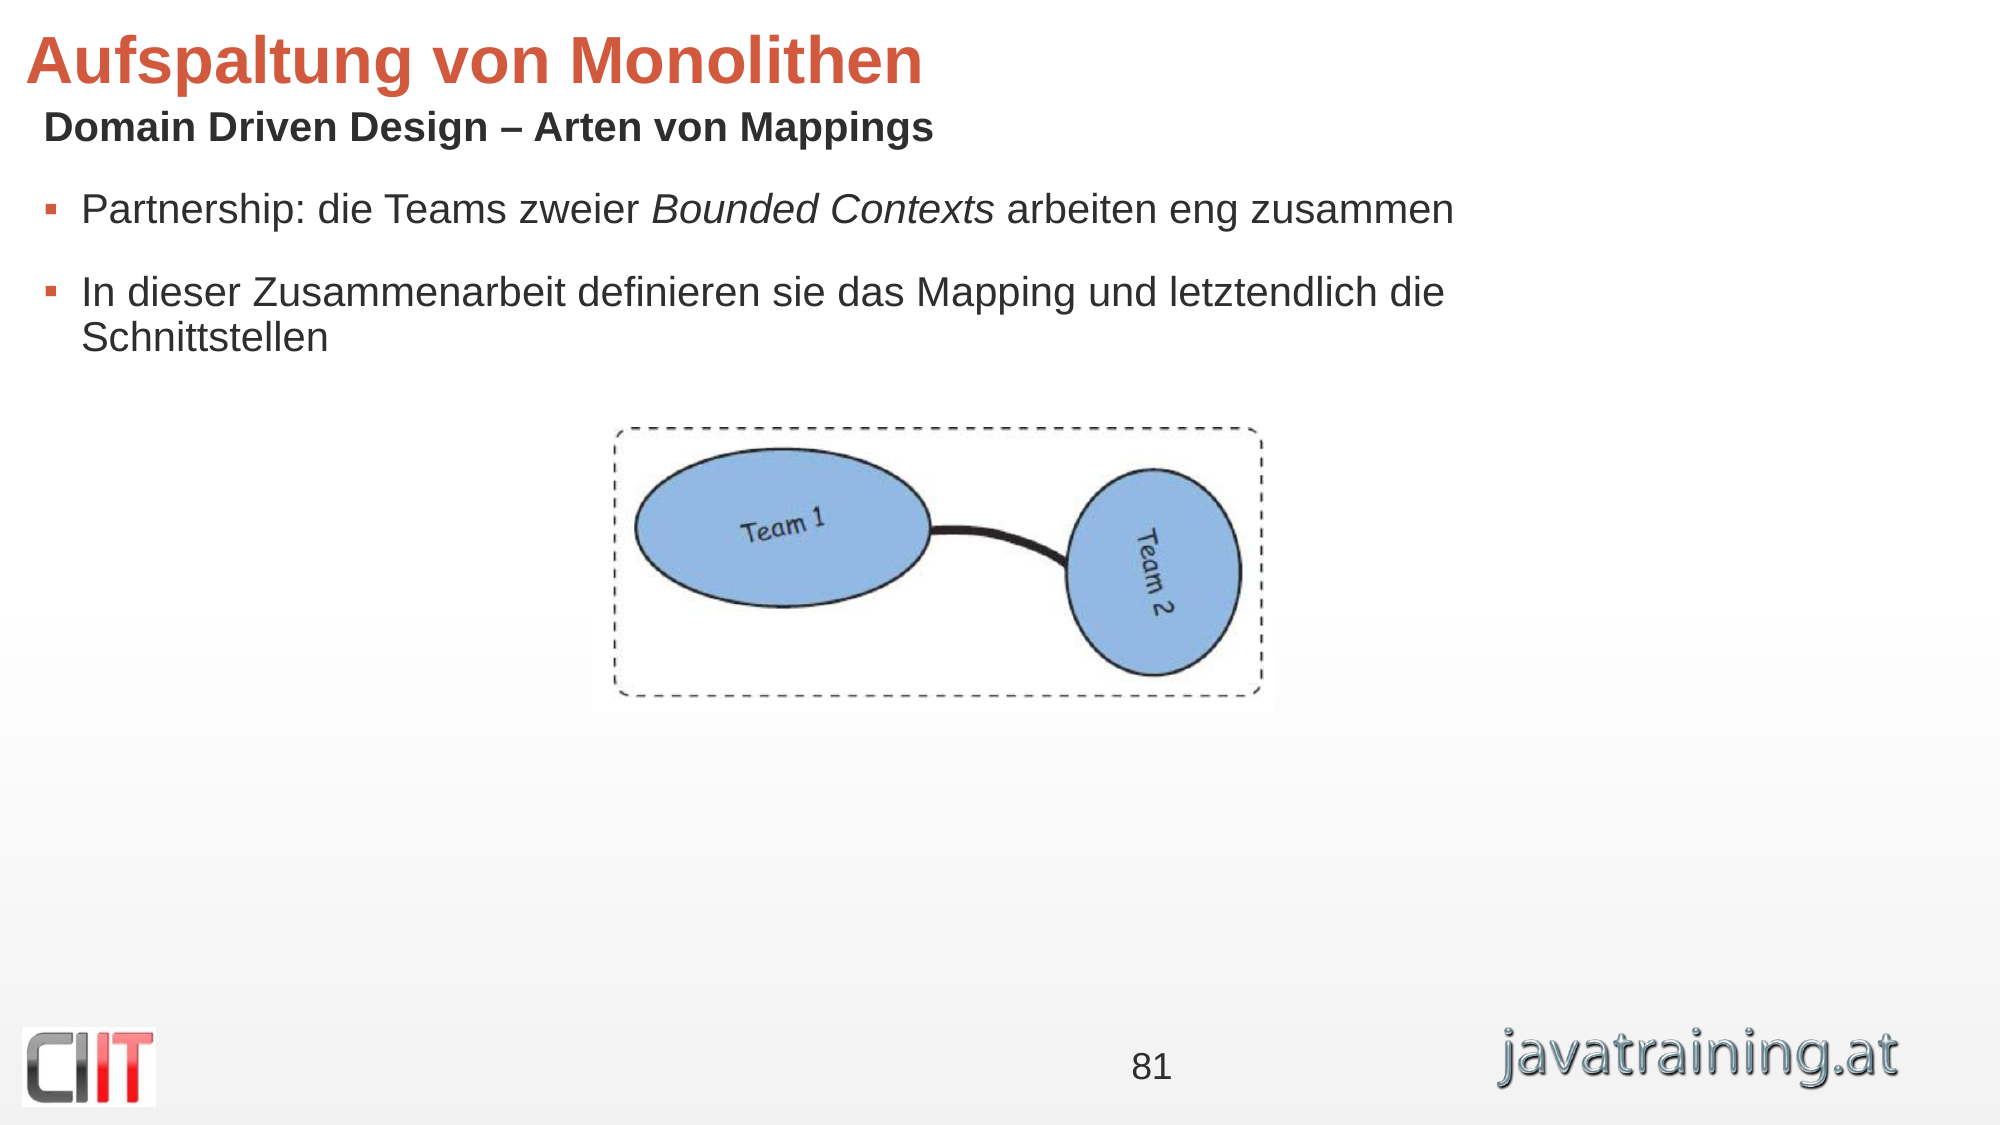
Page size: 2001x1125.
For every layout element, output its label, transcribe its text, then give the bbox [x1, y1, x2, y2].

title Aufspaltung von Monolithen [10, 7, 1586, 106]
picture [1493, 1025, 1900, 1092]
slide_number 81 [1116, 1034, 1268, 1071]
picture [22, 1027, 156, 1107]
picture [591, 405, 1275, 712]
list Domain Driven Design – Arten von Mappings Partnership: die Teams zweier Bounded Contexts arbeiten eng zusammen In dieser Zusammenarbeit definieren sie das Mapping und letztendlich die Schnittstellen [28, 97, 1604, 760]
